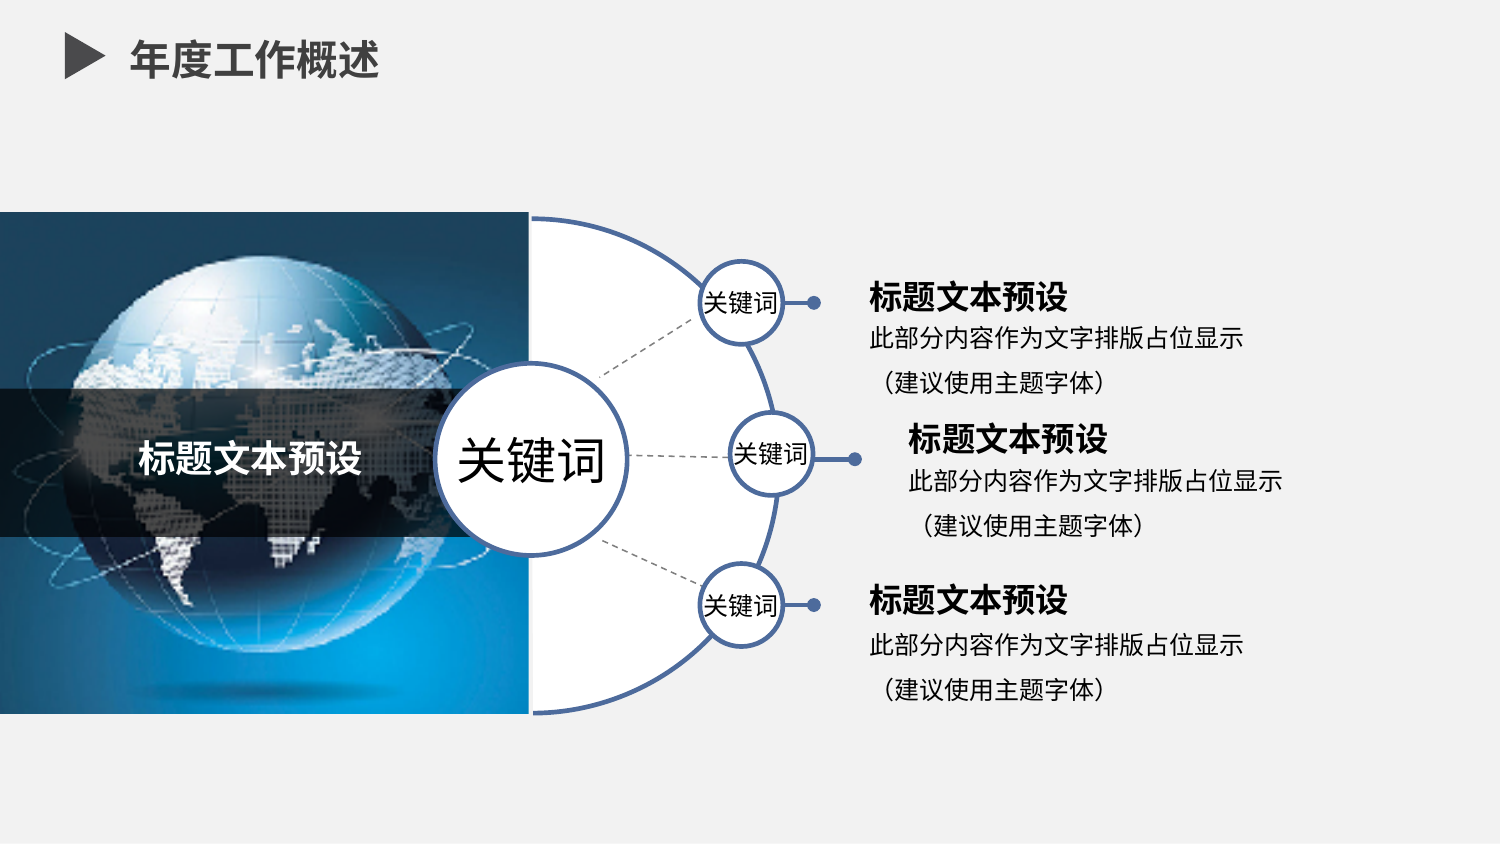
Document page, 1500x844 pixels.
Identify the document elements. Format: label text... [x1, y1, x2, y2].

text_box 年度工作概述 [43, 23, 467, 94]
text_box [0, 212, 1332, 714]
